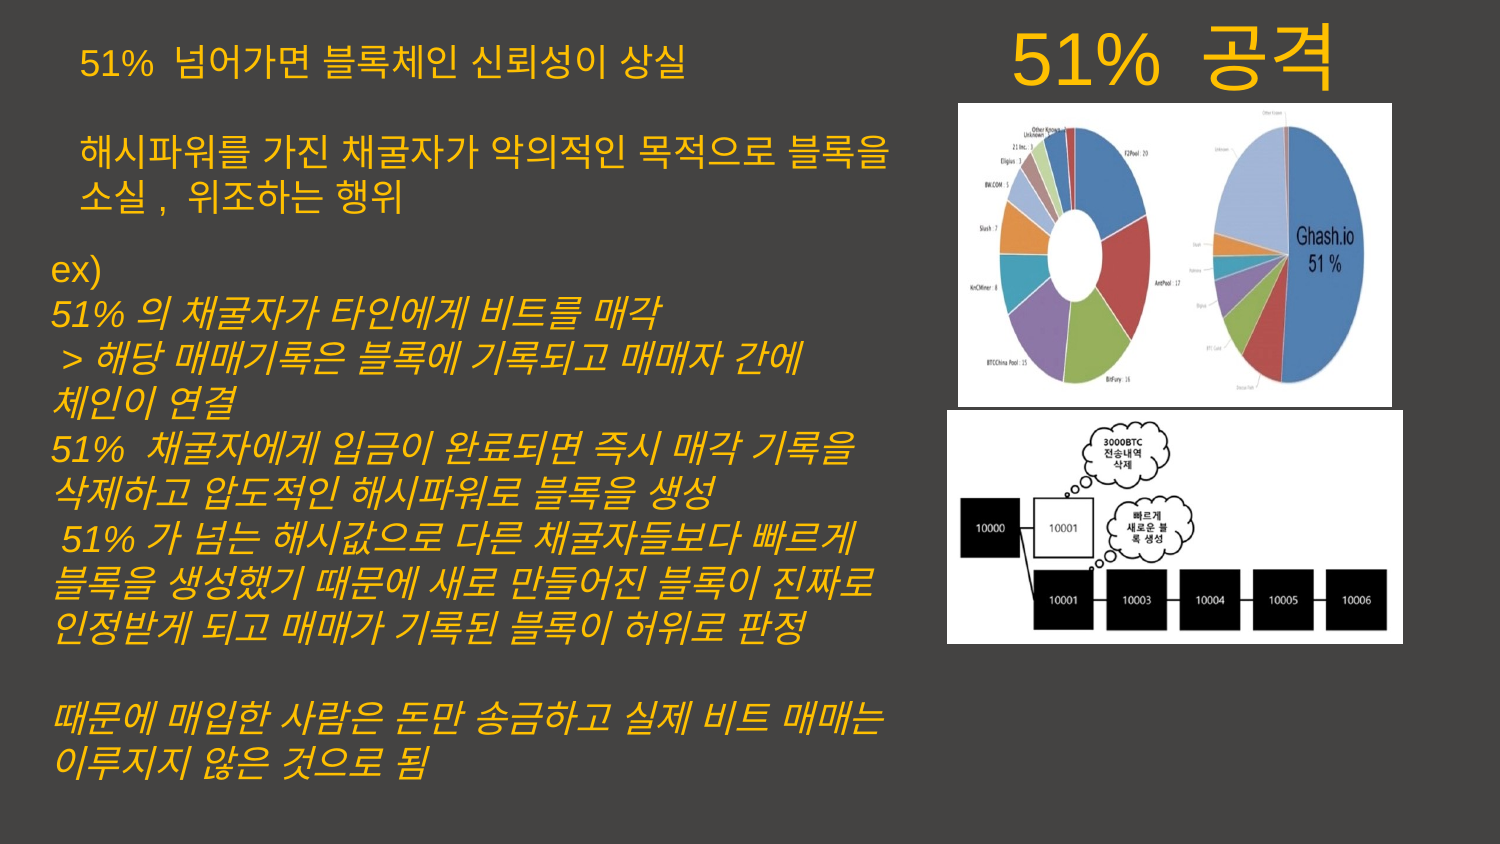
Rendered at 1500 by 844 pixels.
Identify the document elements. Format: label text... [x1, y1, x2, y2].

picture [957, 103, 1392, 407]
text_box ex) 51%의 채굴자가 타인에게 비트를 매각 >해당 매매기록은 블록에 기록되고 매매자 간에 체인이 연결 51% 채굴자에게 입금이 완료되면 즉시 매각 기록을 삭제하고 압도적인 해시파워로 블록을 생성 51%가 넘는 해시값으로 다른 채굴자들보다 빠르게 블록을 생성했기 때문에 새로 만들어진 블록이 진짜로 인정받게 되고 매매가 기록된 블록이 허위로 판정 때문에 매입한 사람은 돈만 송금하고 실제 비트 매매는 이루지지 않은 것으로 됨 [35, 237, 904, 793]
text_box 51% 넘어가면 블록체인 신뢰성이 상실 해시파워를 가진 채굴자가 악의적인 목적으로 블록을 소실, 위조하는 행위 [64, 32, 916, 227]
picture [946, 409, 1403, 644]
list 51% 공격 [868, 8, 1483, 103]
